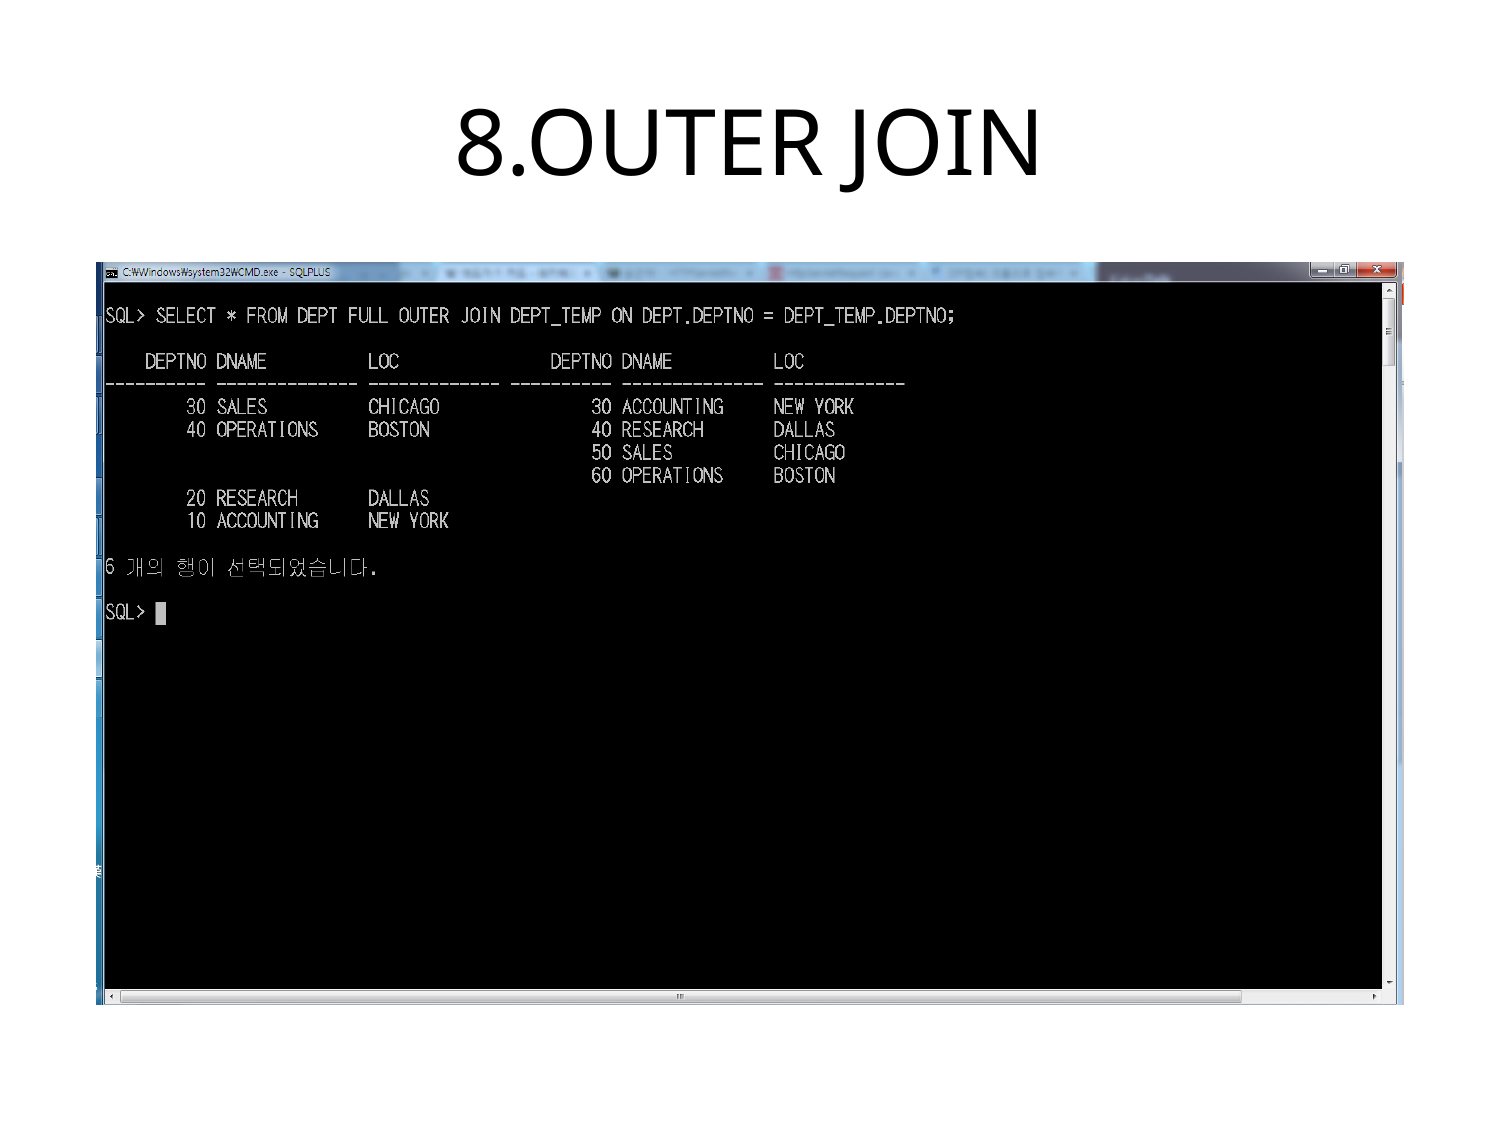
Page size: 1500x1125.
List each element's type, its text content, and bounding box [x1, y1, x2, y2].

title 8.OUTER JOIN [75, 45, 1425, 233]
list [96, 262, 1404, 1006]
